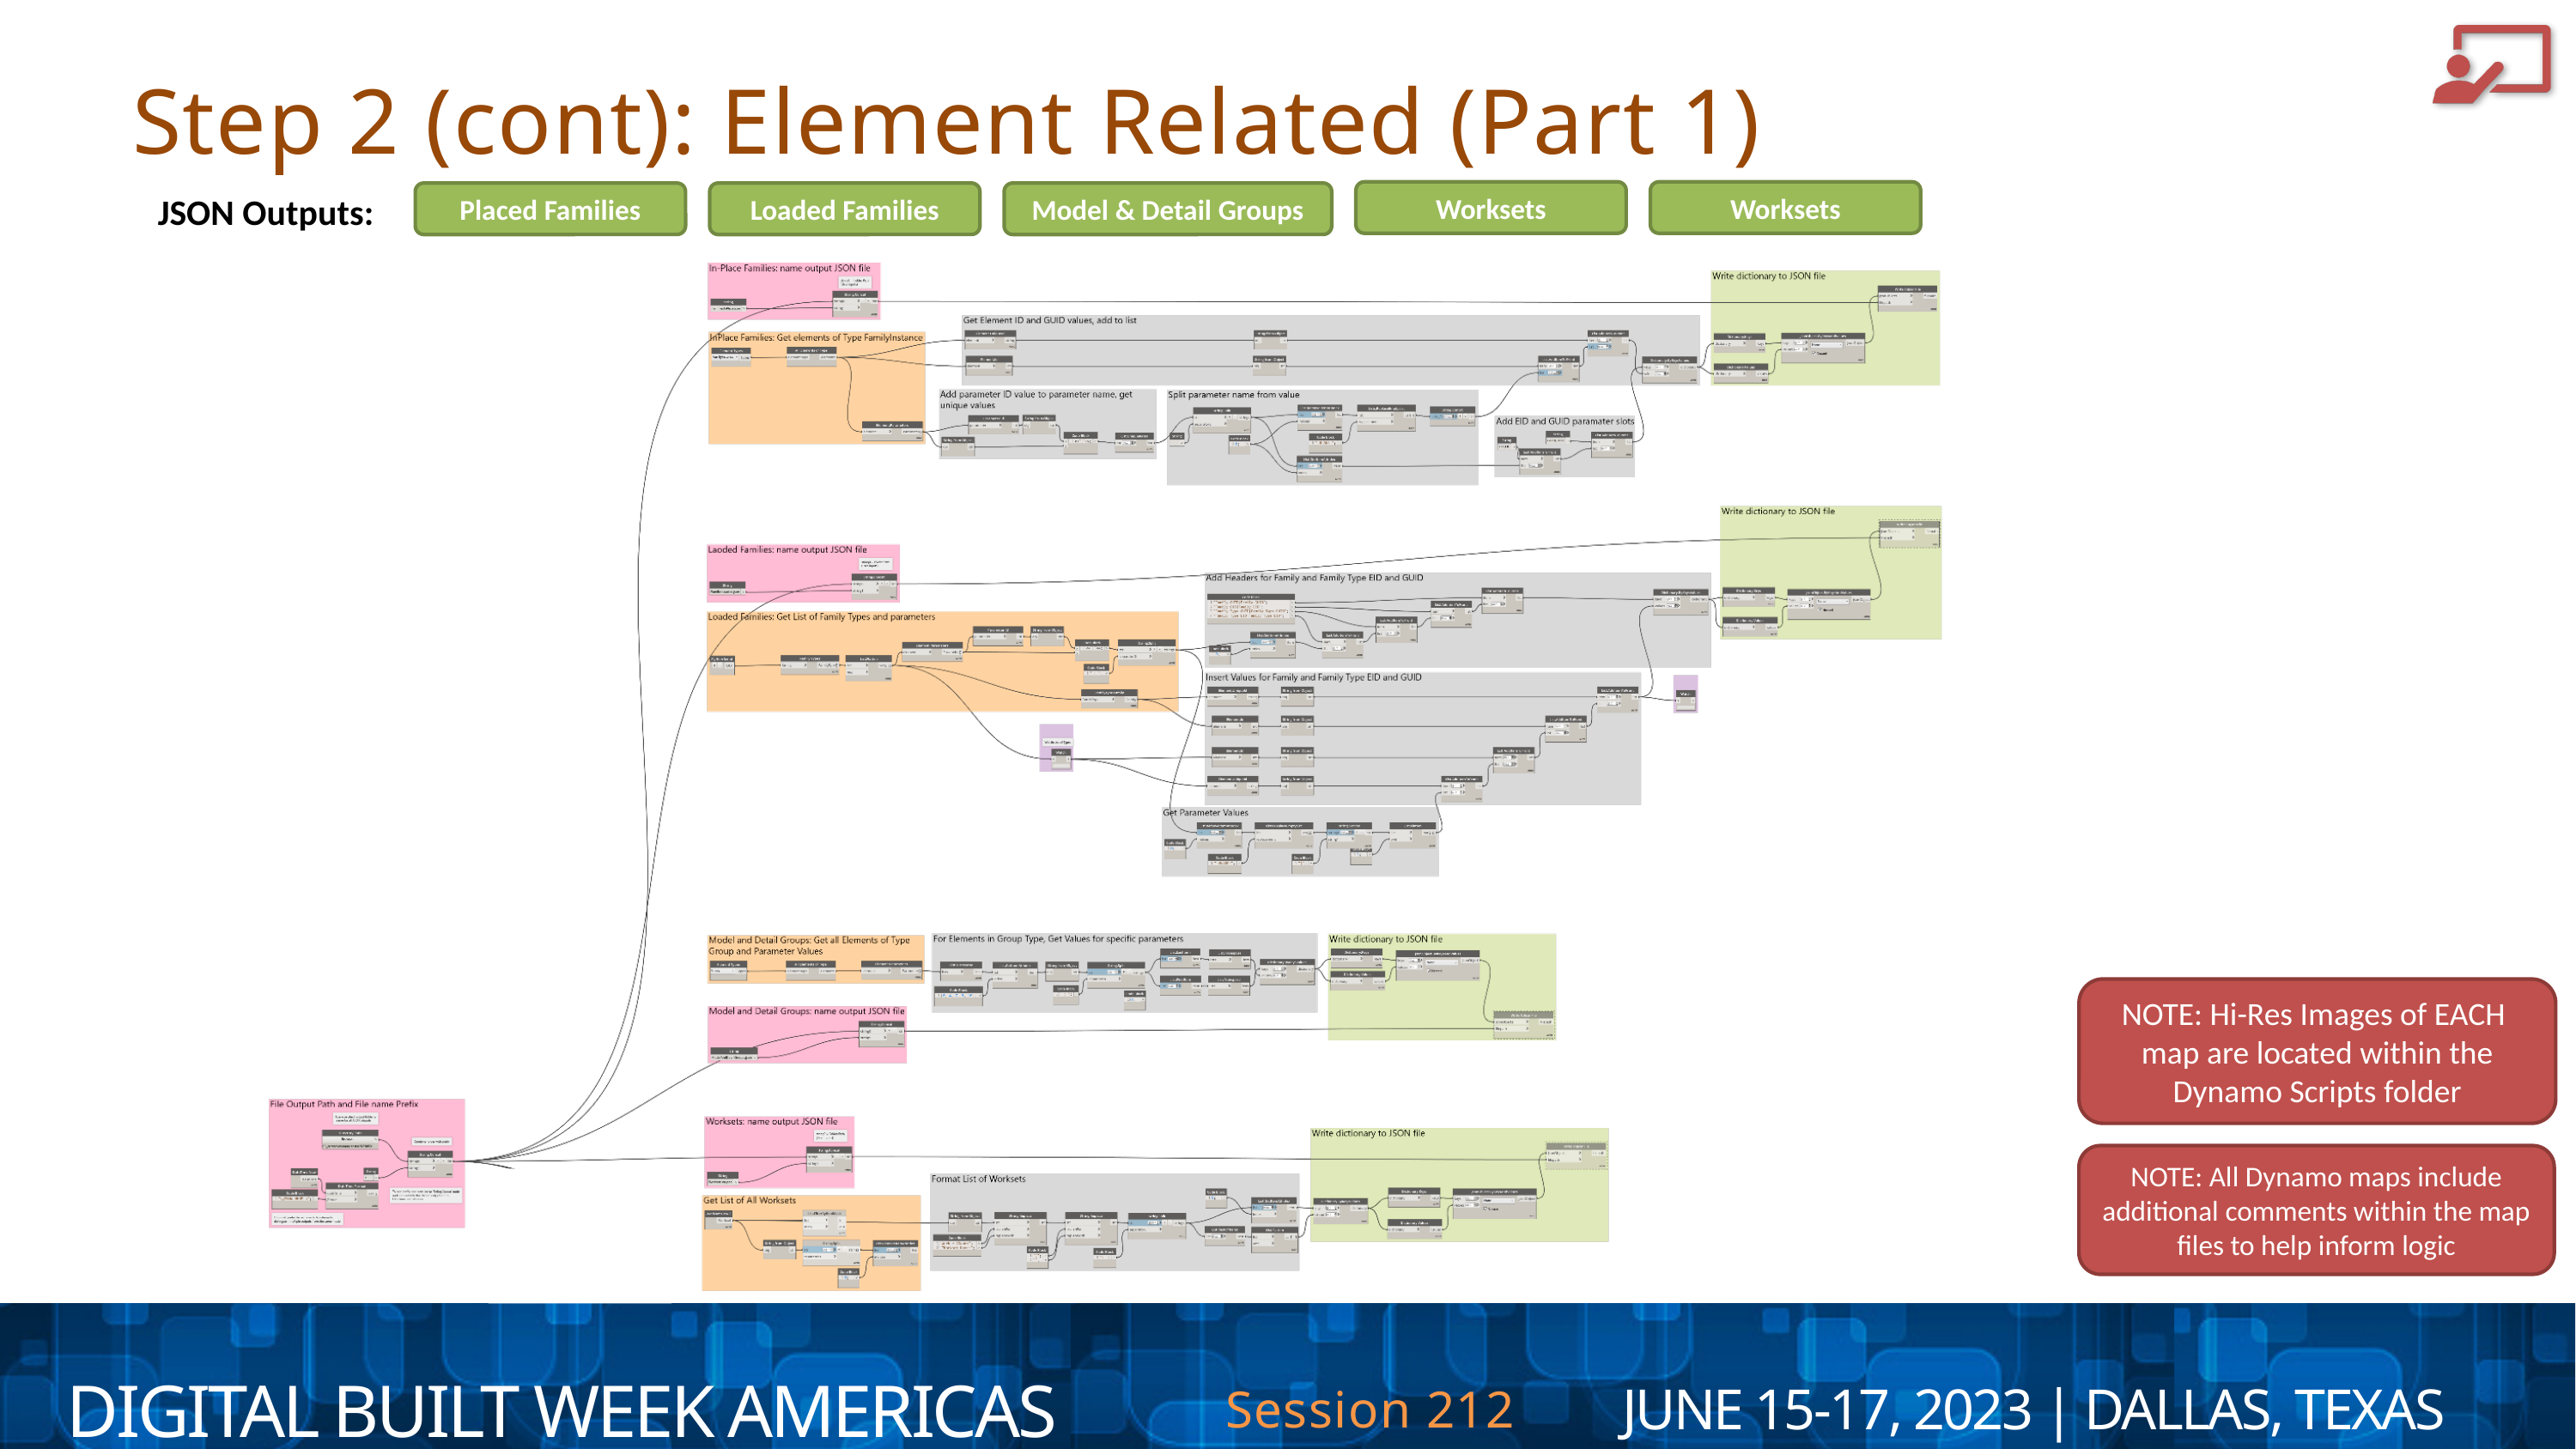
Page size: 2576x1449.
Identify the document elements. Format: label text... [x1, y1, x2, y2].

text_box JSON Outputs: [131, 183, 392, 239]
text_box Loaded Families [708, 181, 982, 237]
text_box Step 2 (cont): Element Related (Part 1) [132, 75, 2226, 172]
text_box Placed Families [413, 181, 688, 237]
text_box NOTE: All Dynamo maps include additional comments within the map files to help inform logic [2077, 1143, 2556, 1276]
picture [2427, 0, 2556, 130]
text_box NOTE: Hi-Res Images of EACH map are located within the Dynamo Scripts folder [2077, 977, 2558, 1125]
text_box Worksets [1648, 179, 1923, 235]
text_box Worksets [1353, 179, 1628, 235]
text_box Model & Detail Groups [1002, 181, 1334, 237]
picture [0, 260, 2576, 1449]
